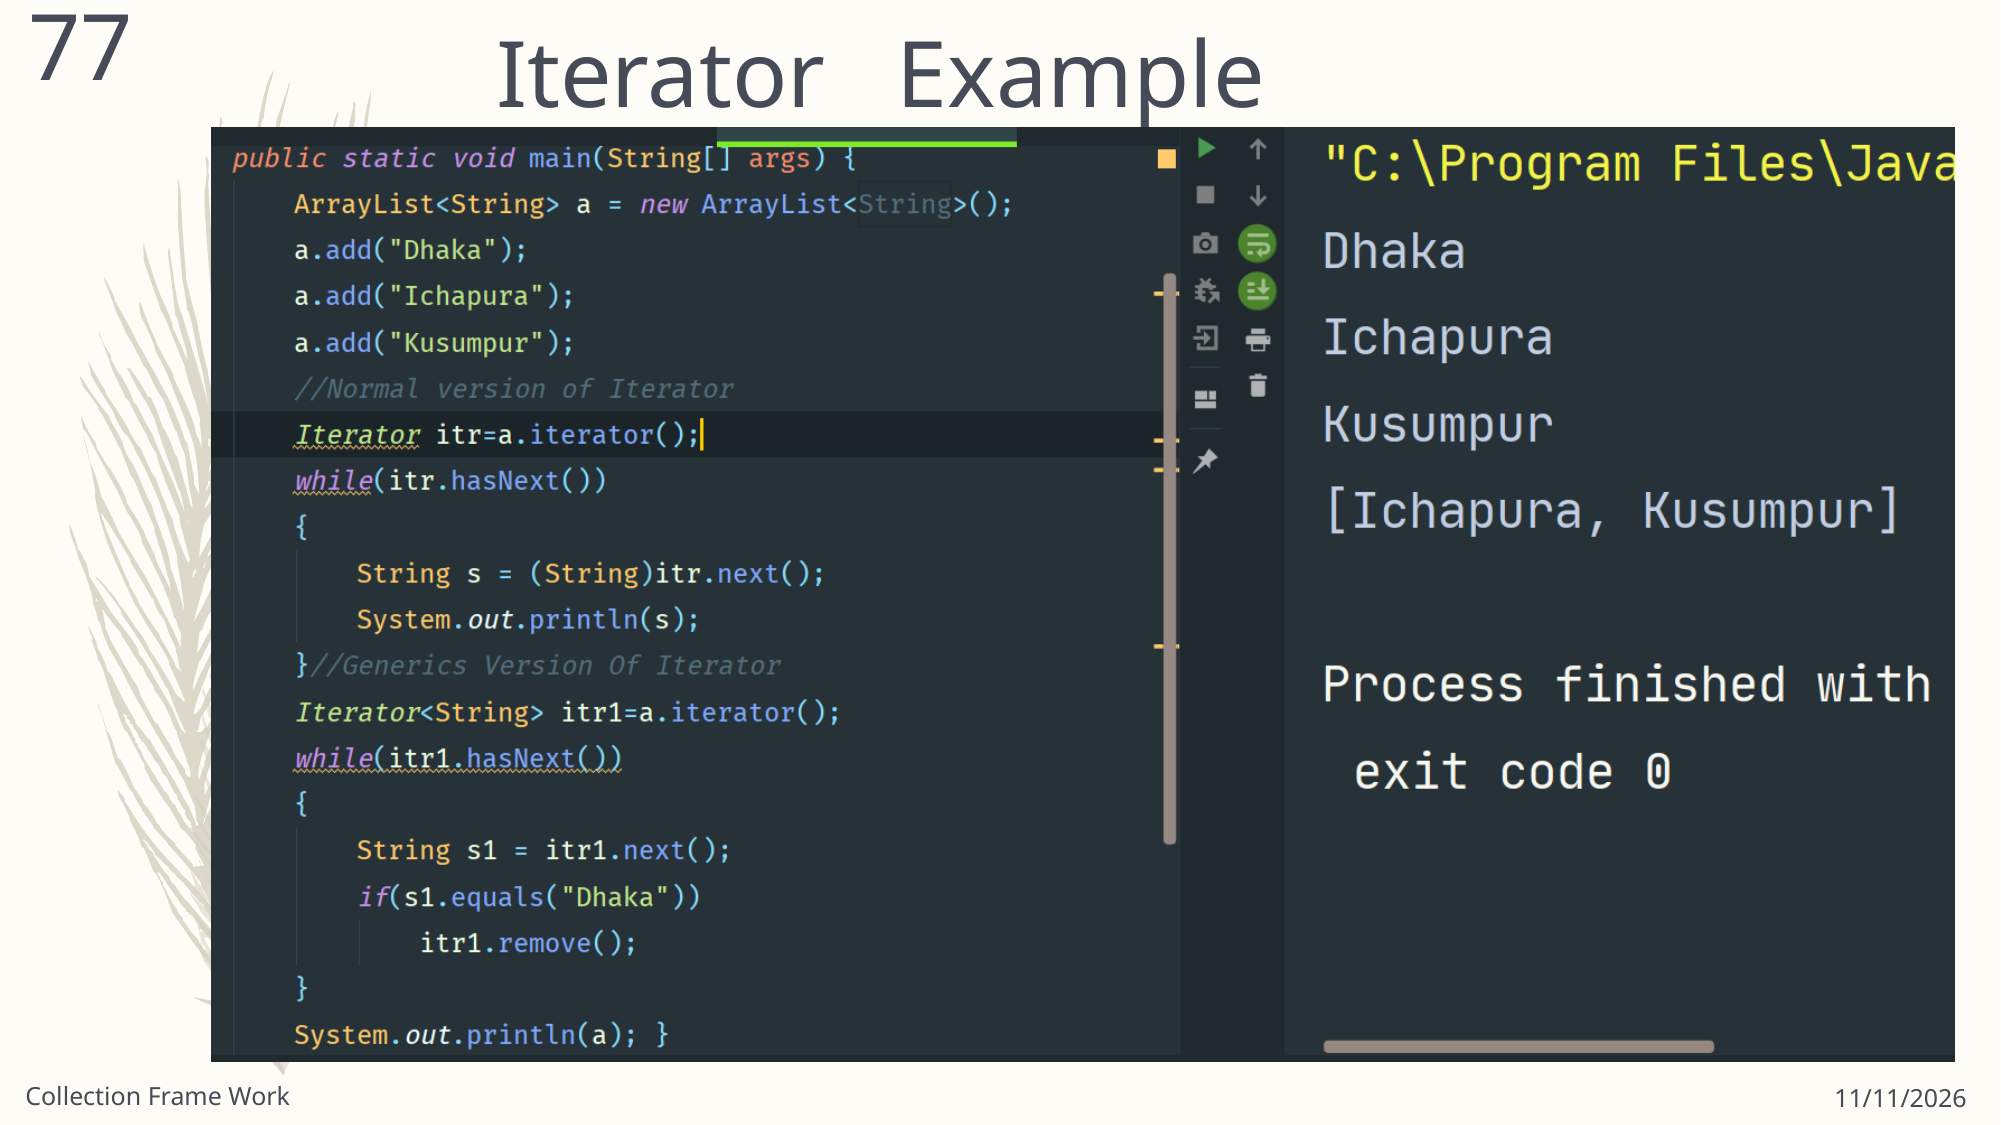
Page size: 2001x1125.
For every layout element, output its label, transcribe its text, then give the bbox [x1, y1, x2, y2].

slide_number 77 [0, 9, 149, 121]
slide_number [1773, 1084, 1982, 1116]
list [210, 127, 1955, 1063]
footer Collection Frame Work [10, 1077, 328, 1114]
title Iterator Example [481, 12, 1920, 127]
